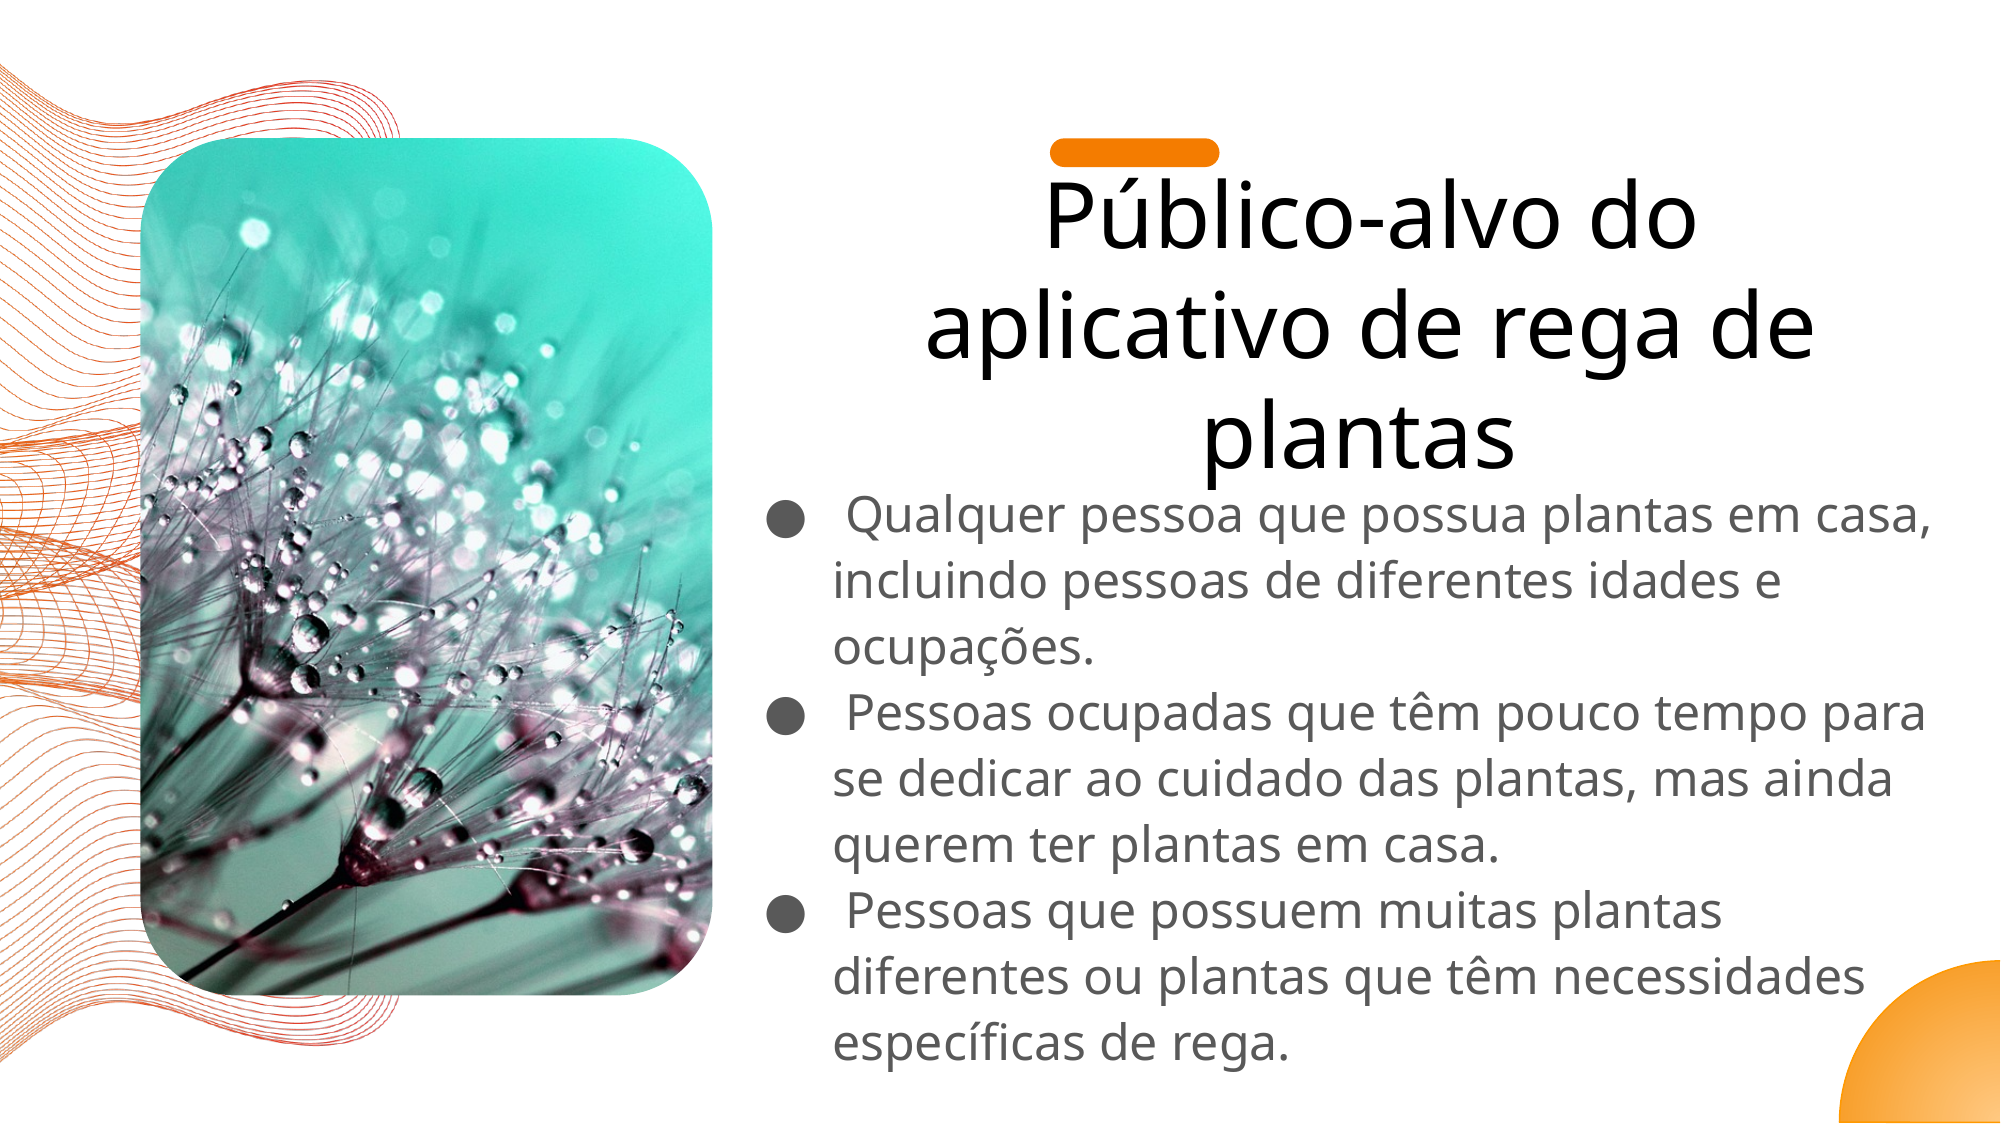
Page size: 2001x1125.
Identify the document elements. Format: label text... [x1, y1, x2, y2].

picture [0, 0, 713, 1125]
subtitle Qualquer pessoa que possua plantas em casa, incluindo pessoas de diferentes idades e ocupações. Pessoas ocupadas que têm pouco tempo para se dedicar ao cuidado das plantas, mas ainda querem ter plantas em casa. Pessoas que possuem muitas plantas diferentes ou plantas que têm necessidades específicas de rega. [716, 456, 1955, 887]
title Público-alvo do aplicativo de rega de plantas [830, 251, 1913, 394]
